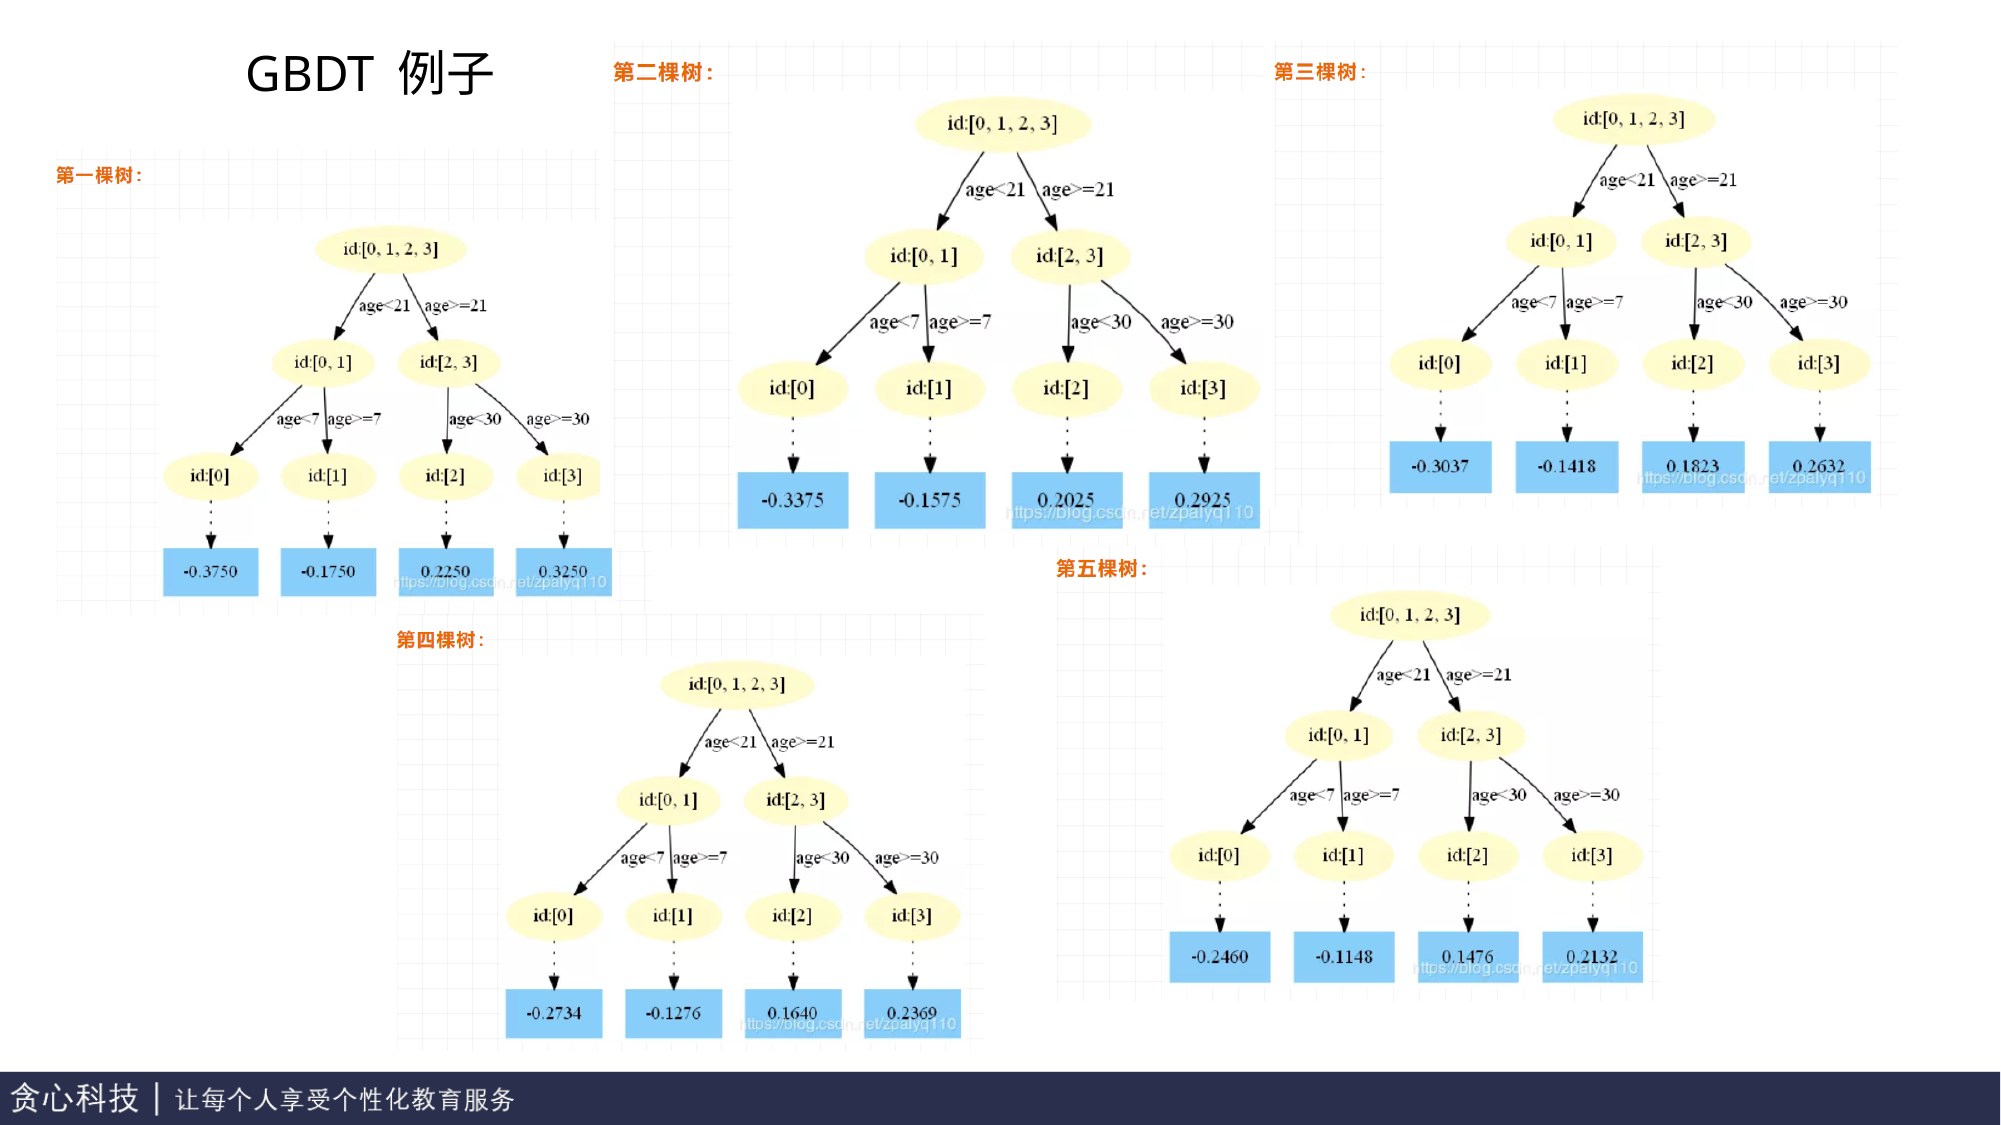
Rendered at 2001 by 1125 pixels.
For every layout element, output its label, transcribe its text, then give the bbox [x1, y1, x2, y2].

title GBDT 例子 [230, 41, 600, 110]
picture [0, 0, 2001, 1125]
